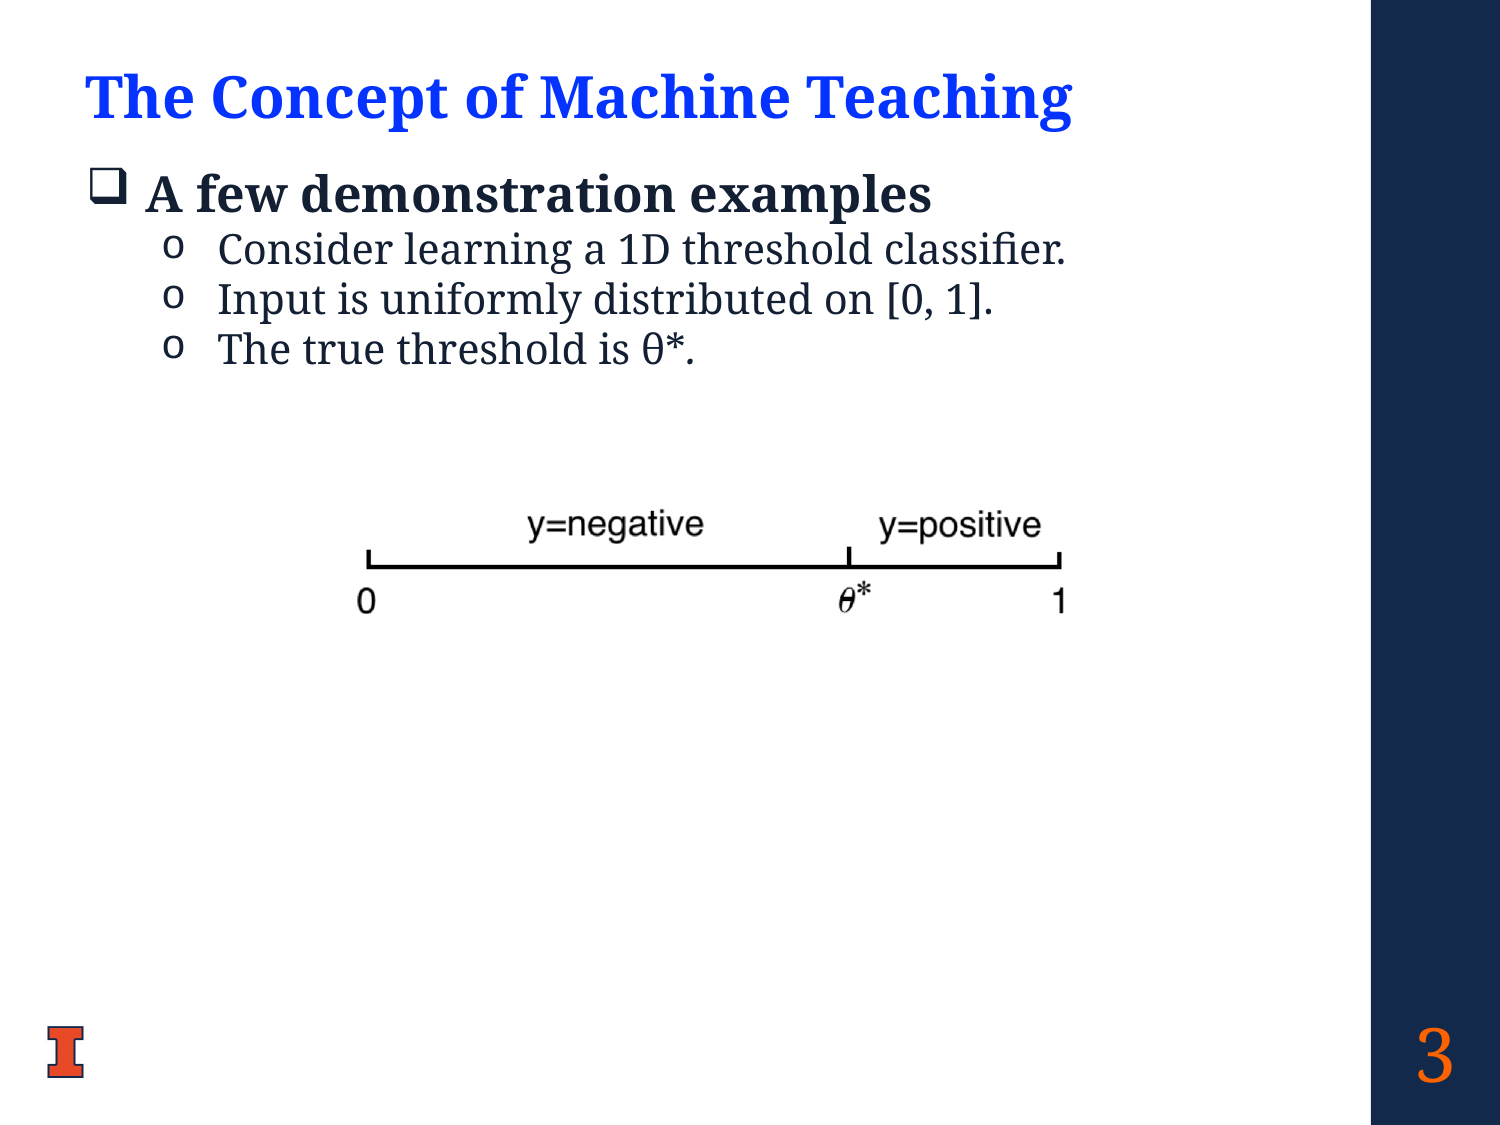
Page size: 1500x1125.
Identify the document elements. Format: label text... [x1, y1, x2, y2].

slide_number 3 [1371, 1009, 1499, 1110]
picture [0, 0, 1500, 1125]
text_box A few demonstration examples Consider learning a 1D threshold classifier. Input is uniformly distributed on [0, 1]. The true threshold is θ*. [71, 155, 1500, 381]
text_box The Concept of Machine Teaching [71, 52, 1393, 138]
